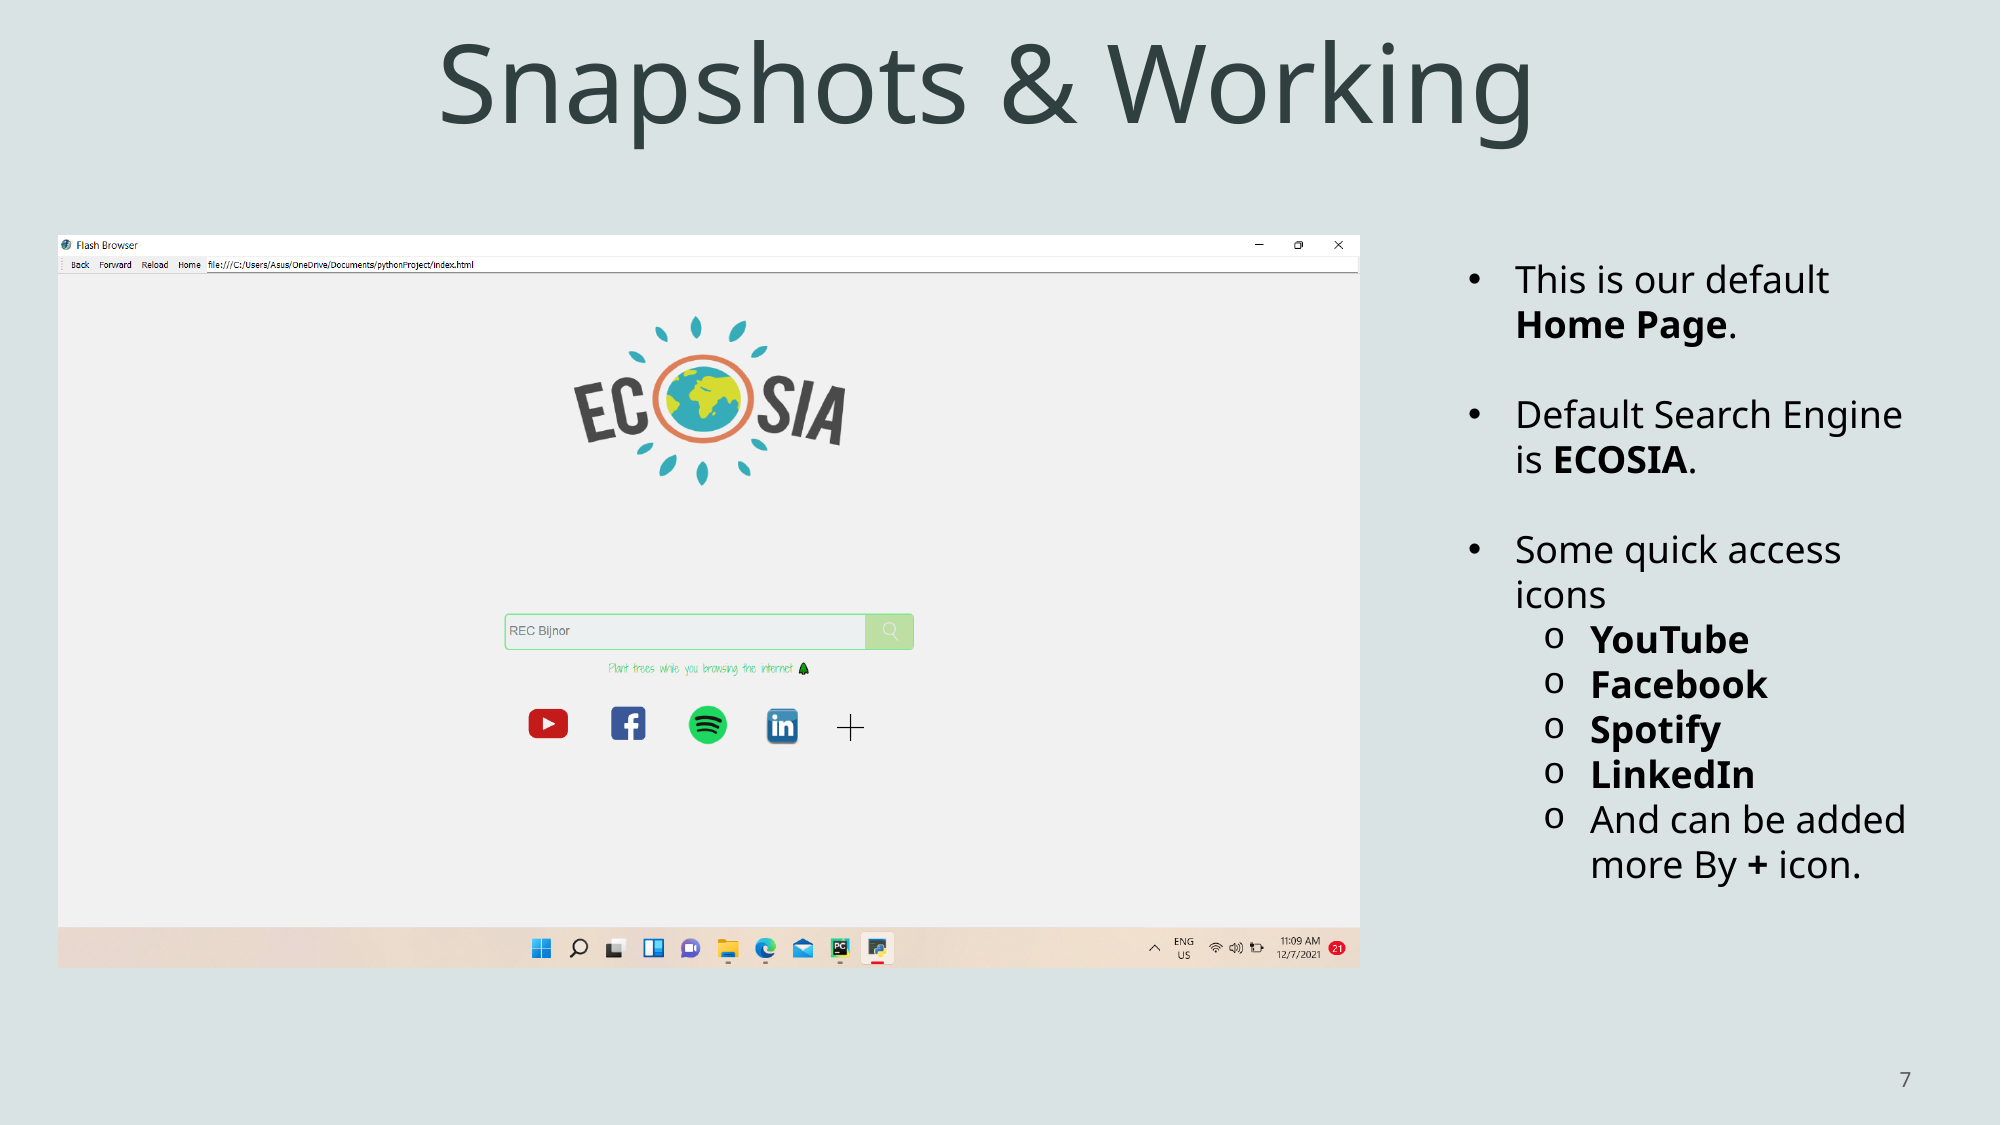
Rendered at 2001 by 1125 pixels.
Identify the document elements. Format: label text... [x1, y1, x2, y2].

text_box This is our default Home Page. Default Search Engine is ECOSIA. Some quick access icons YouTube Facebook Spotify LinkedIn And can be added more By + icon. [1453, 248, 1953, 939]
title Snapshots & Working [418, 0, 1556, 153]
picture [58, 235, 1360, 968]
slide_number 7 [1637, 1042, 1927, 1119]
